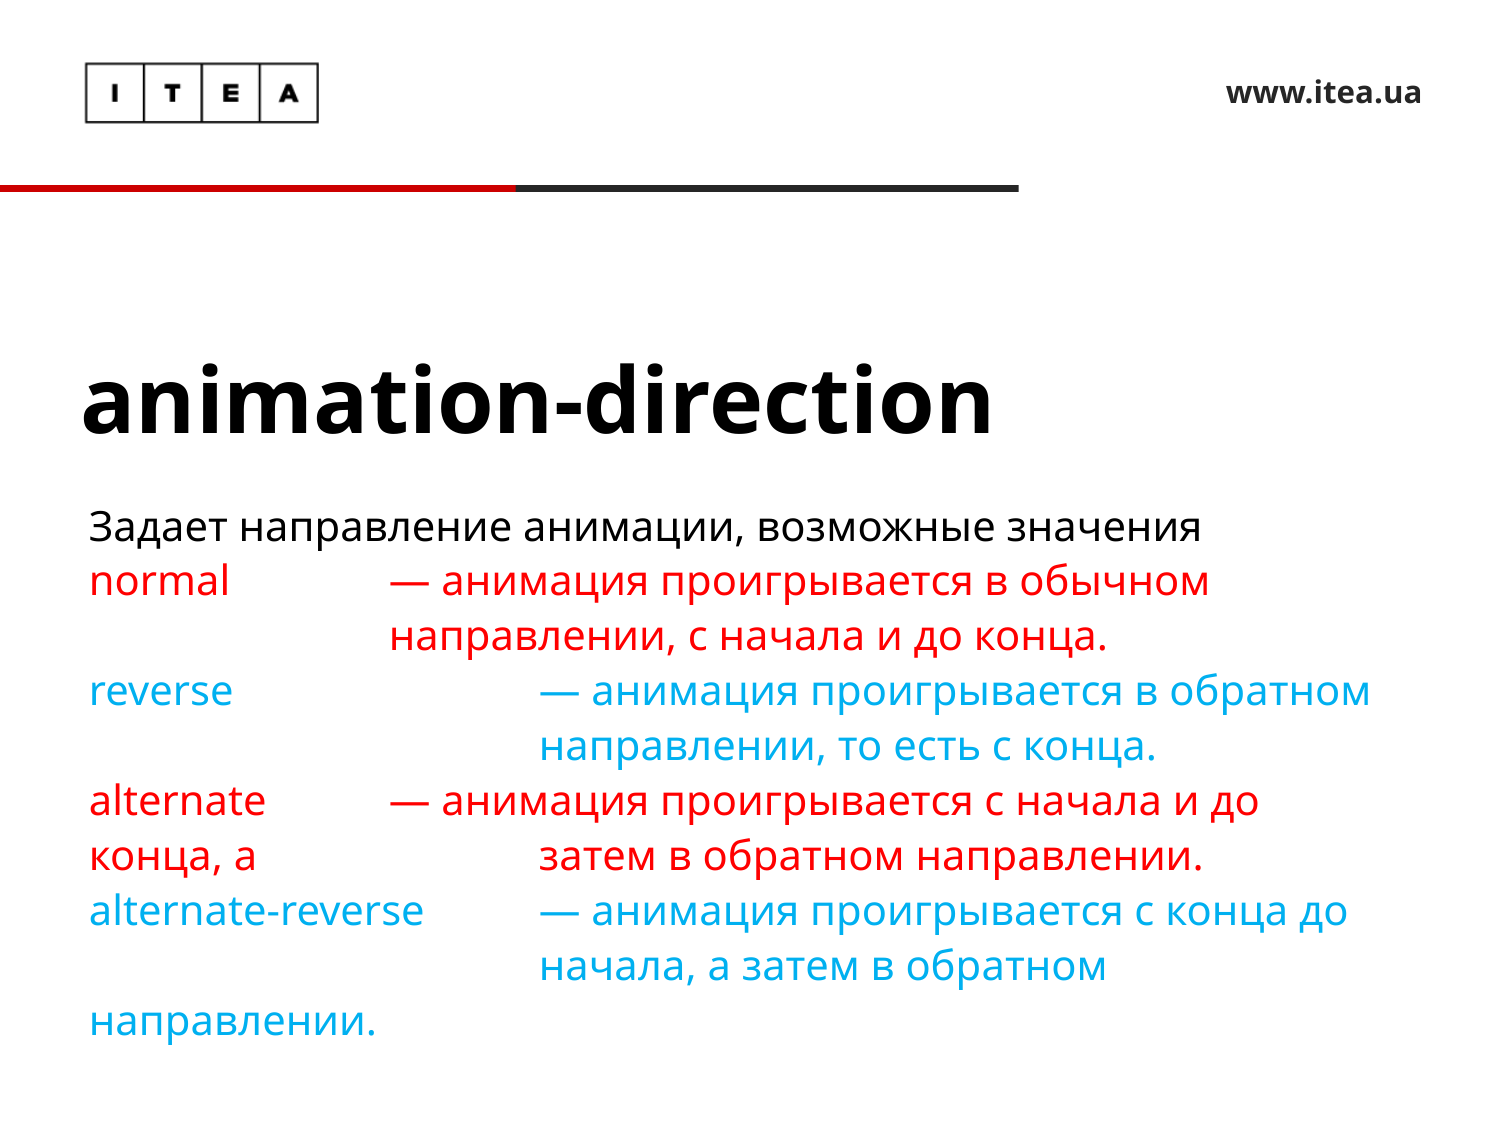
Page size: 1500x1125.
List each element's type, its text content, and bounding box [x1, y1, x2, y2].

picture [57, 49, 344, 133]
text_box www.itea.ua [1172, 66, 1477, 115]
text_box [0, 185, 516, 192]
title animation-direction [65, 323, 1425, 441]
list Задает направление анимации, возможные значения normal — анимация проигрывается в обычном направлении, с начала и до конца. reverse — анимация проигрывается в обратном направлении, то есть с конца. alternate — анимация проигрывается с начала и до конца, а затем в обратном направлении. alternate-reverse — анимация проигрывается с конца до начала, а затем в обратном направлении. [74, 486, 1414, 1028]
text_box [516, 185, 1019, 192]
